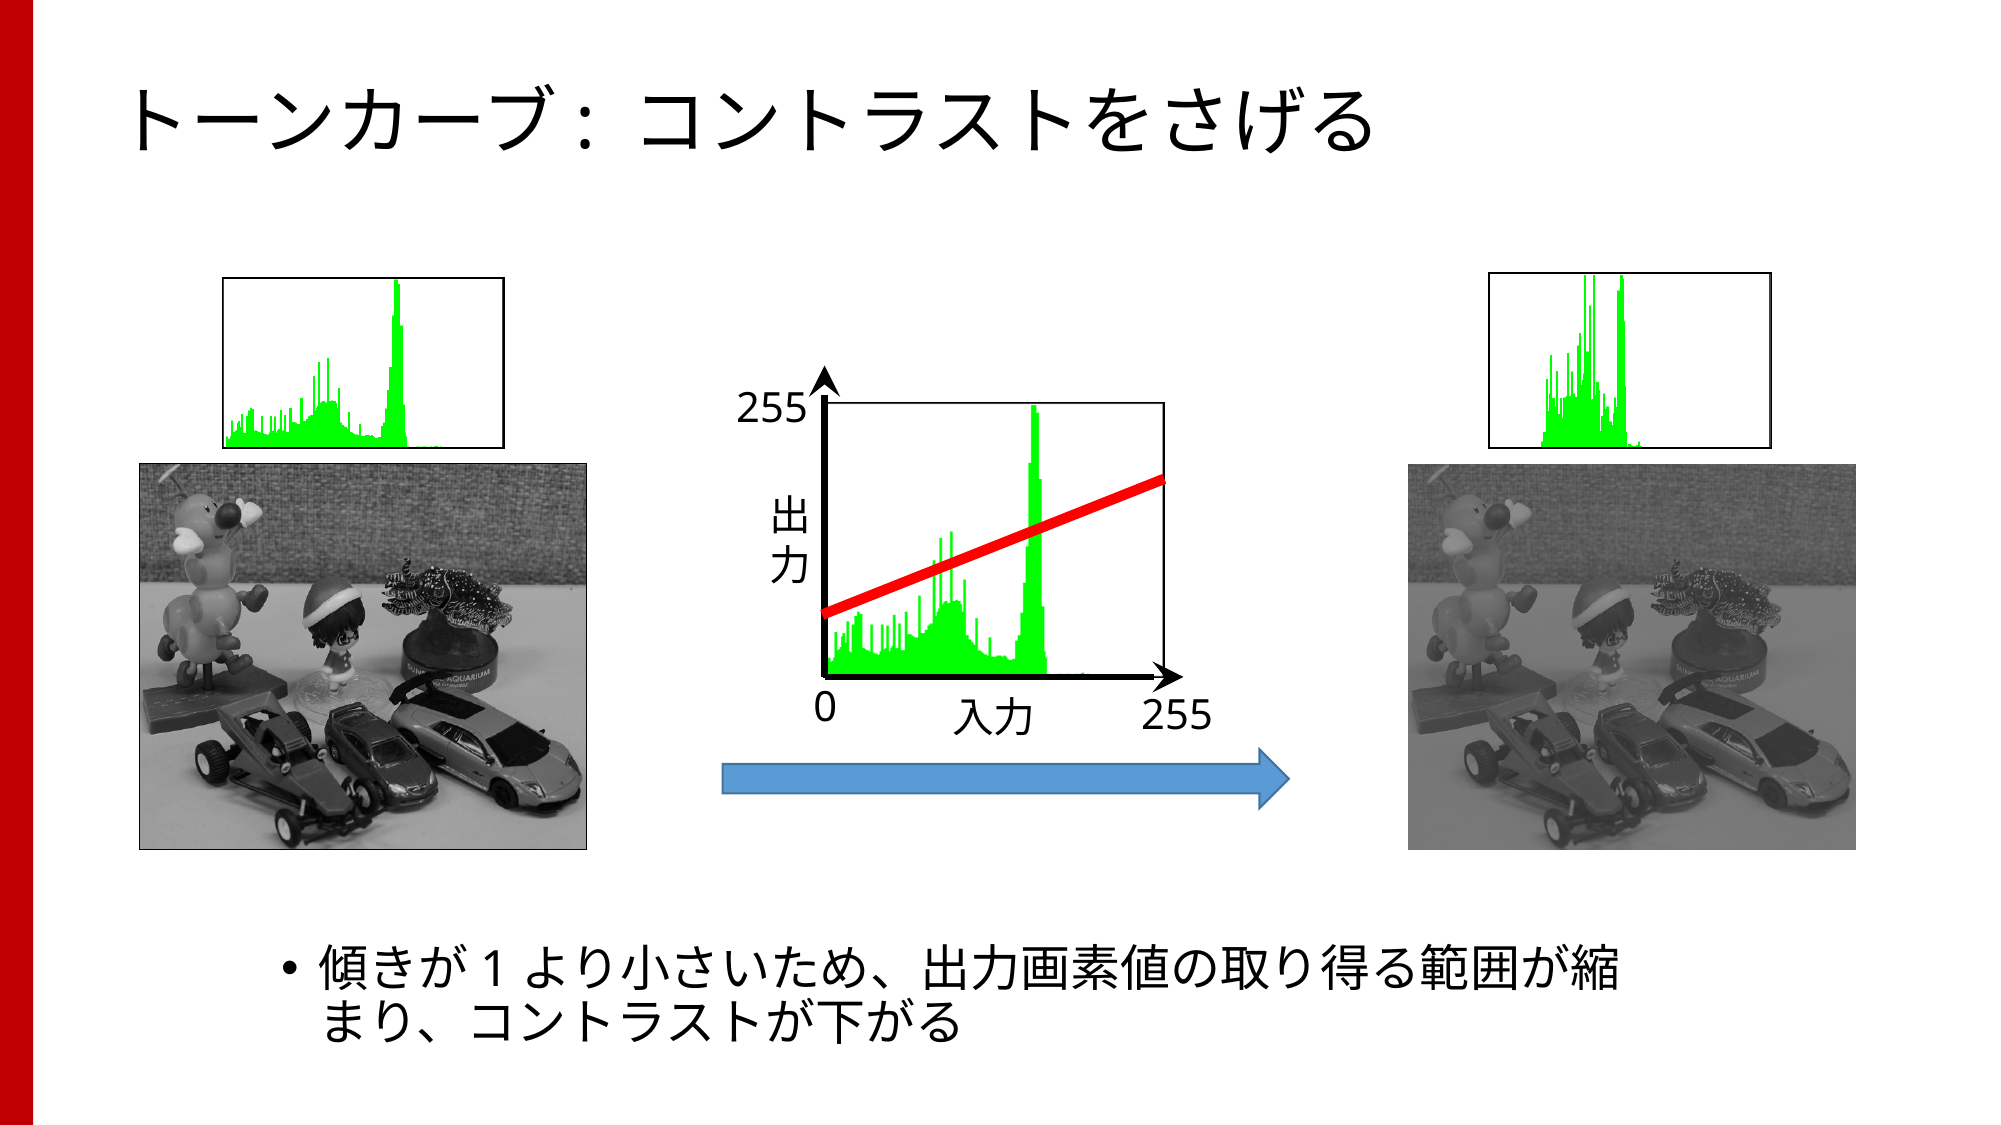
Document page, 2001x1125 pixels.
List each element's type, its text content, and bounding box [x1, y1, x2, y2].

title トーンカーブ: コントラストをさげる [100, 64, 1917, 185]
text_box 255 [721, 373, 824, 439]
picture [825, 403, 1164, 676]
text_box 出 力 [755, 481, 824, 596]
picture [139, 463, 587, 850]
picture [223, 278, 504, 448]
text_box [1408, 273, 1856, 850]
text_box 0 [798, 672, 853, 737]
text_box [721, 746, 1291, 811]
text_box 255 [1126, 680, 1229, 745]
text_box 入力 [937, 683, 1051, 749]
list 傾きが1より小さいため、出力画素値の取り得る範囲が縮まり、コントラストが下がる [266, 936, 1662, 1100]
